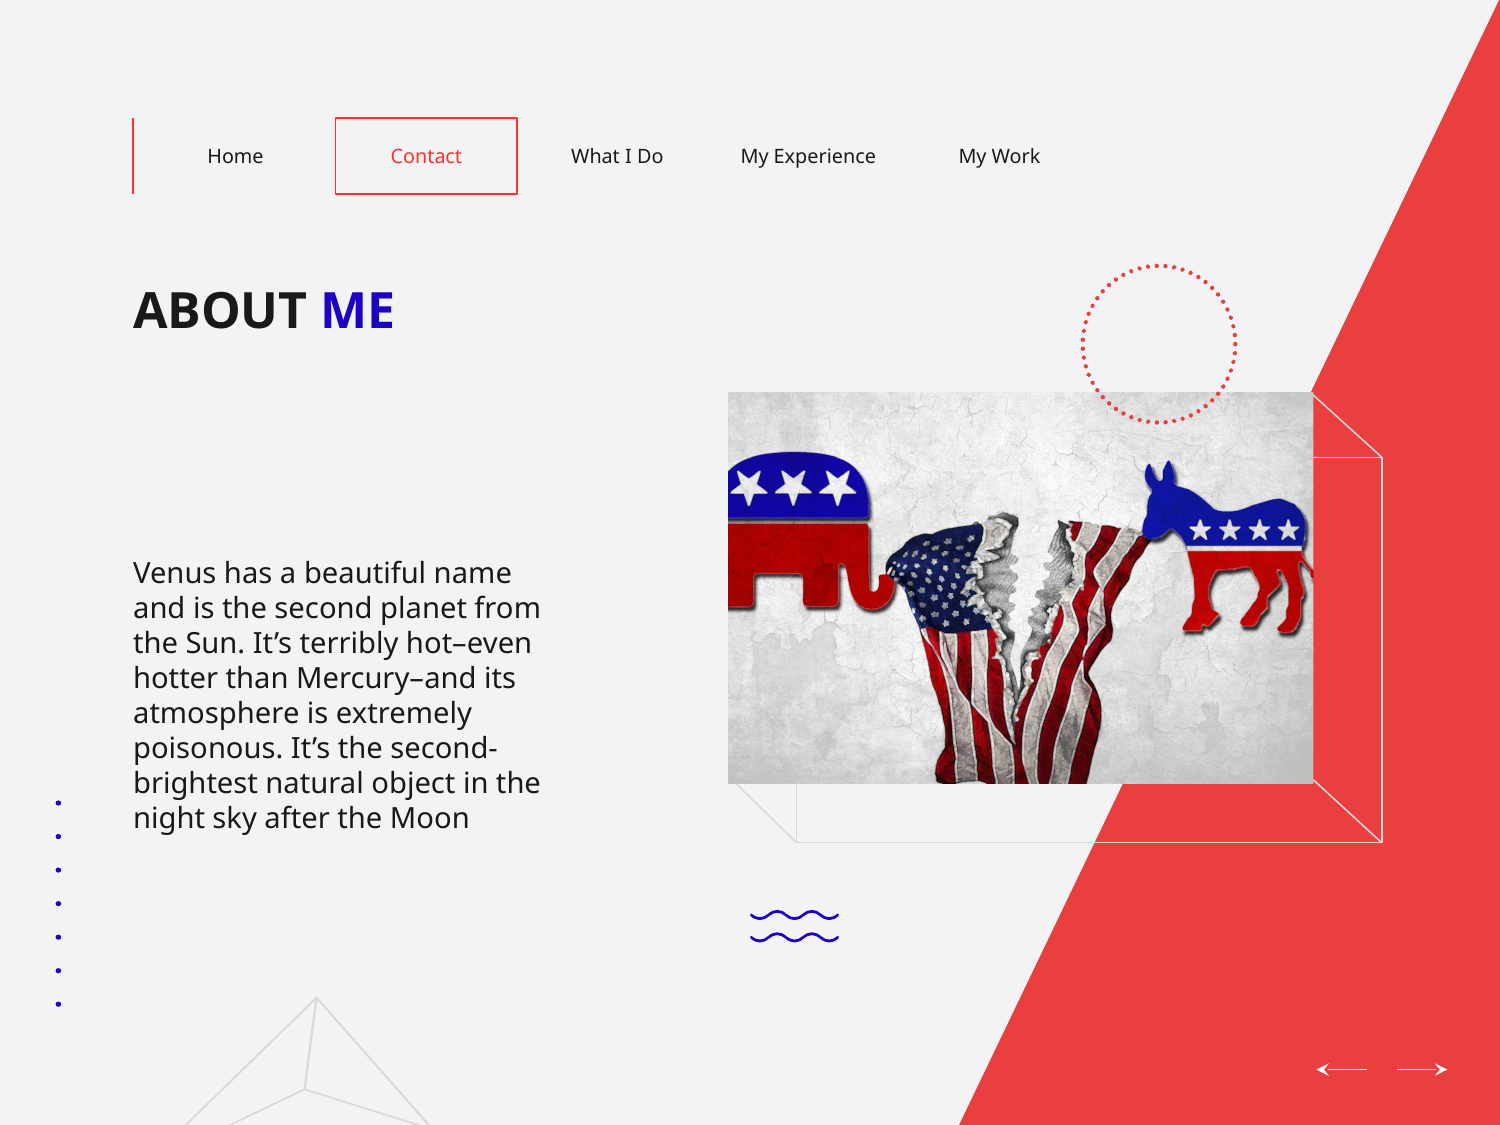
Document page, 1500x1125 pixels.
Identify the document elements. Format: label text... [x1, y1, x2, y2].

title ABOUT ME [118, 247, 1382, 371]
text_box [730, 393, 1383, 843]
text_box [1390, 1048, 1460, 1093]
subtitle Contact [335, 117, 518, 195]
subtitle What I Do [526, 118, 709, 194]
subtitle Home [144, 118, 327, 194]
subtitle Venus has a beautiful name and is the second planet from the Sun. It’s terribly hot–even hotter than Mercury–and its atmosphere is extremely poisonous. It’s the second-brightest natural object in the night sky after the Moon [118, 539, 567, 862]
subtitle My Experience [717, 118, 900, 194]
picture [727, 392, 1314, 784]
text_box [1312, 1048, 1382, 1093]
subtitle My Work [908, 118, 1091, 194]
